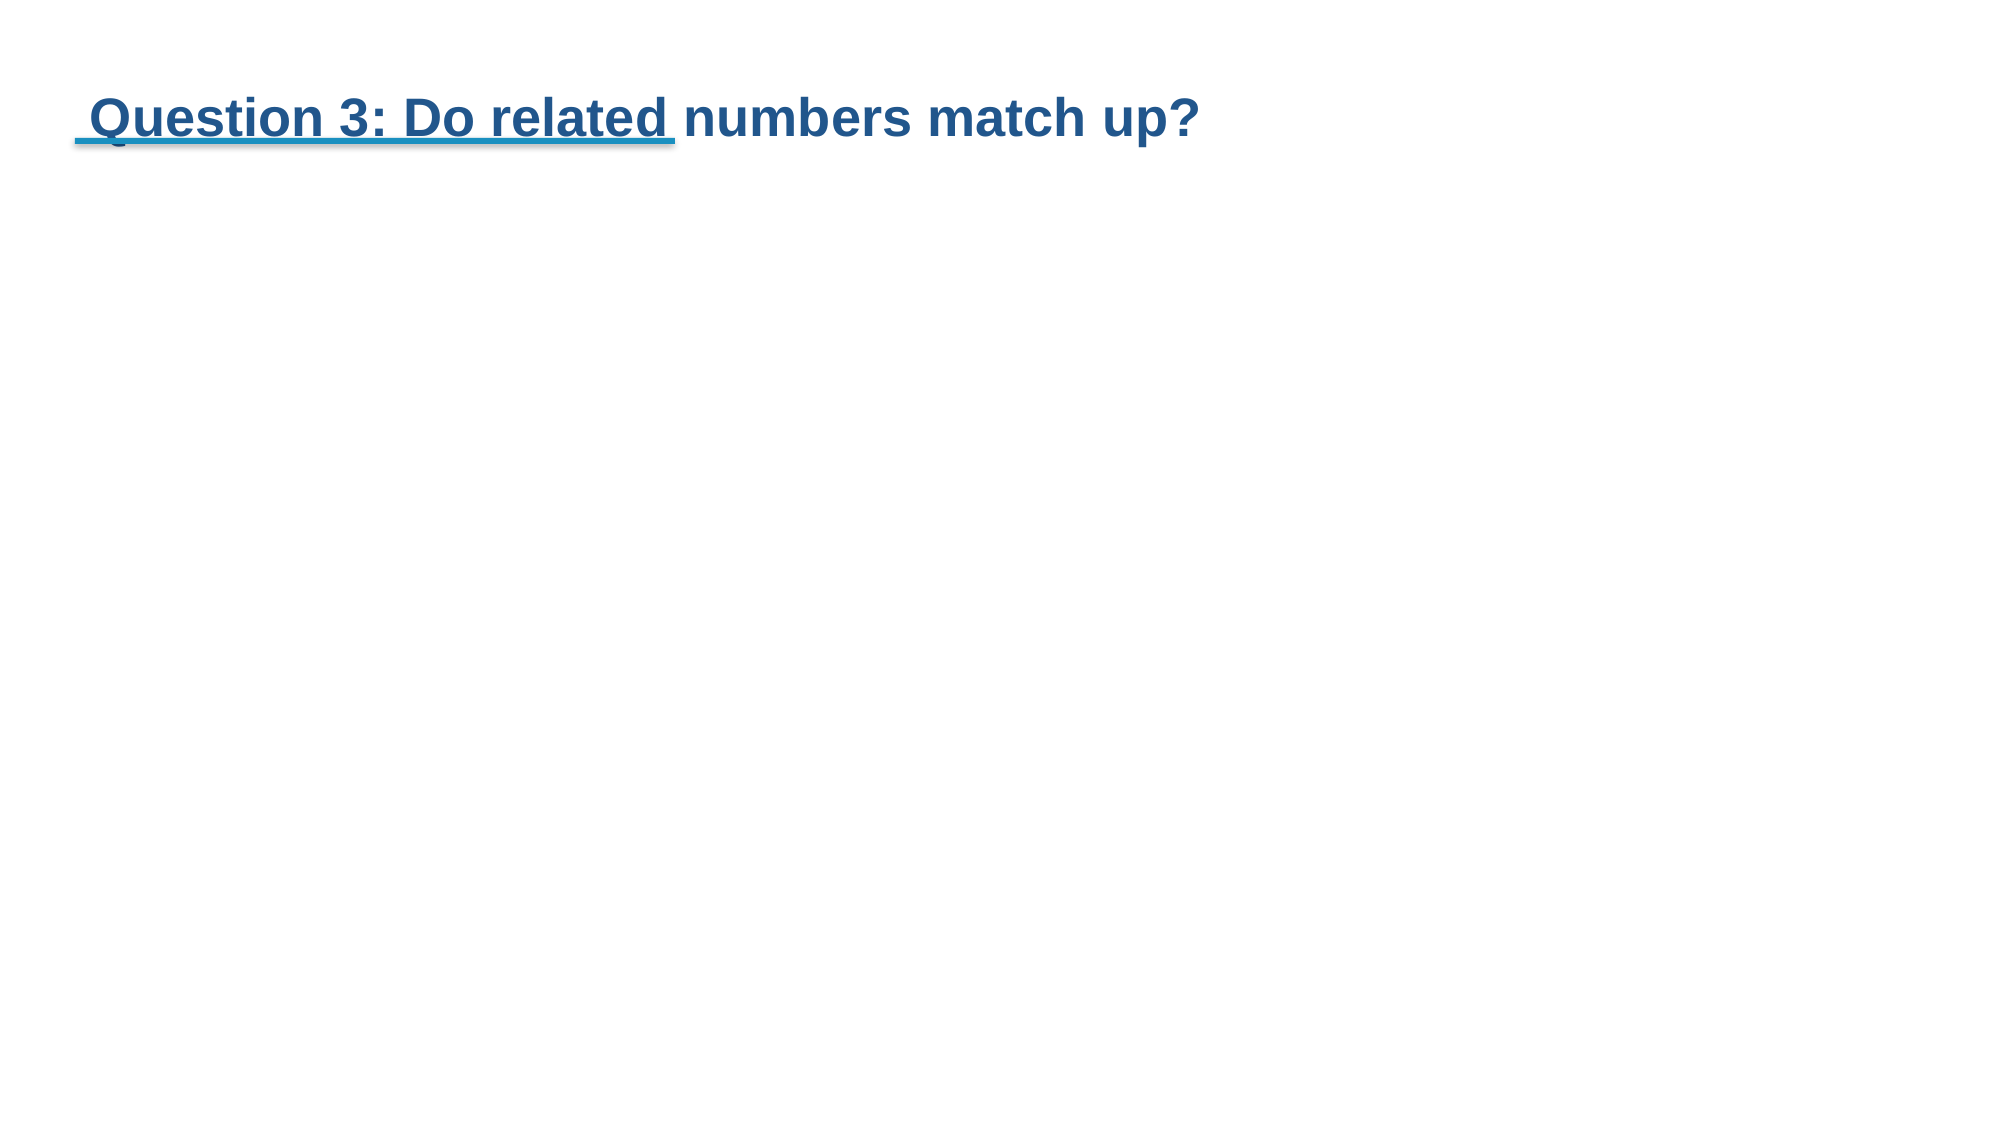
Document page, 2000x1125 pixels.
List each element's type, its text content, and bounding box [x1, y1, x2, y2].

text_box [74, 137, 676, 145]
text_box Question 3: Do related numbers match up? [74, 75, 1925, 143]
